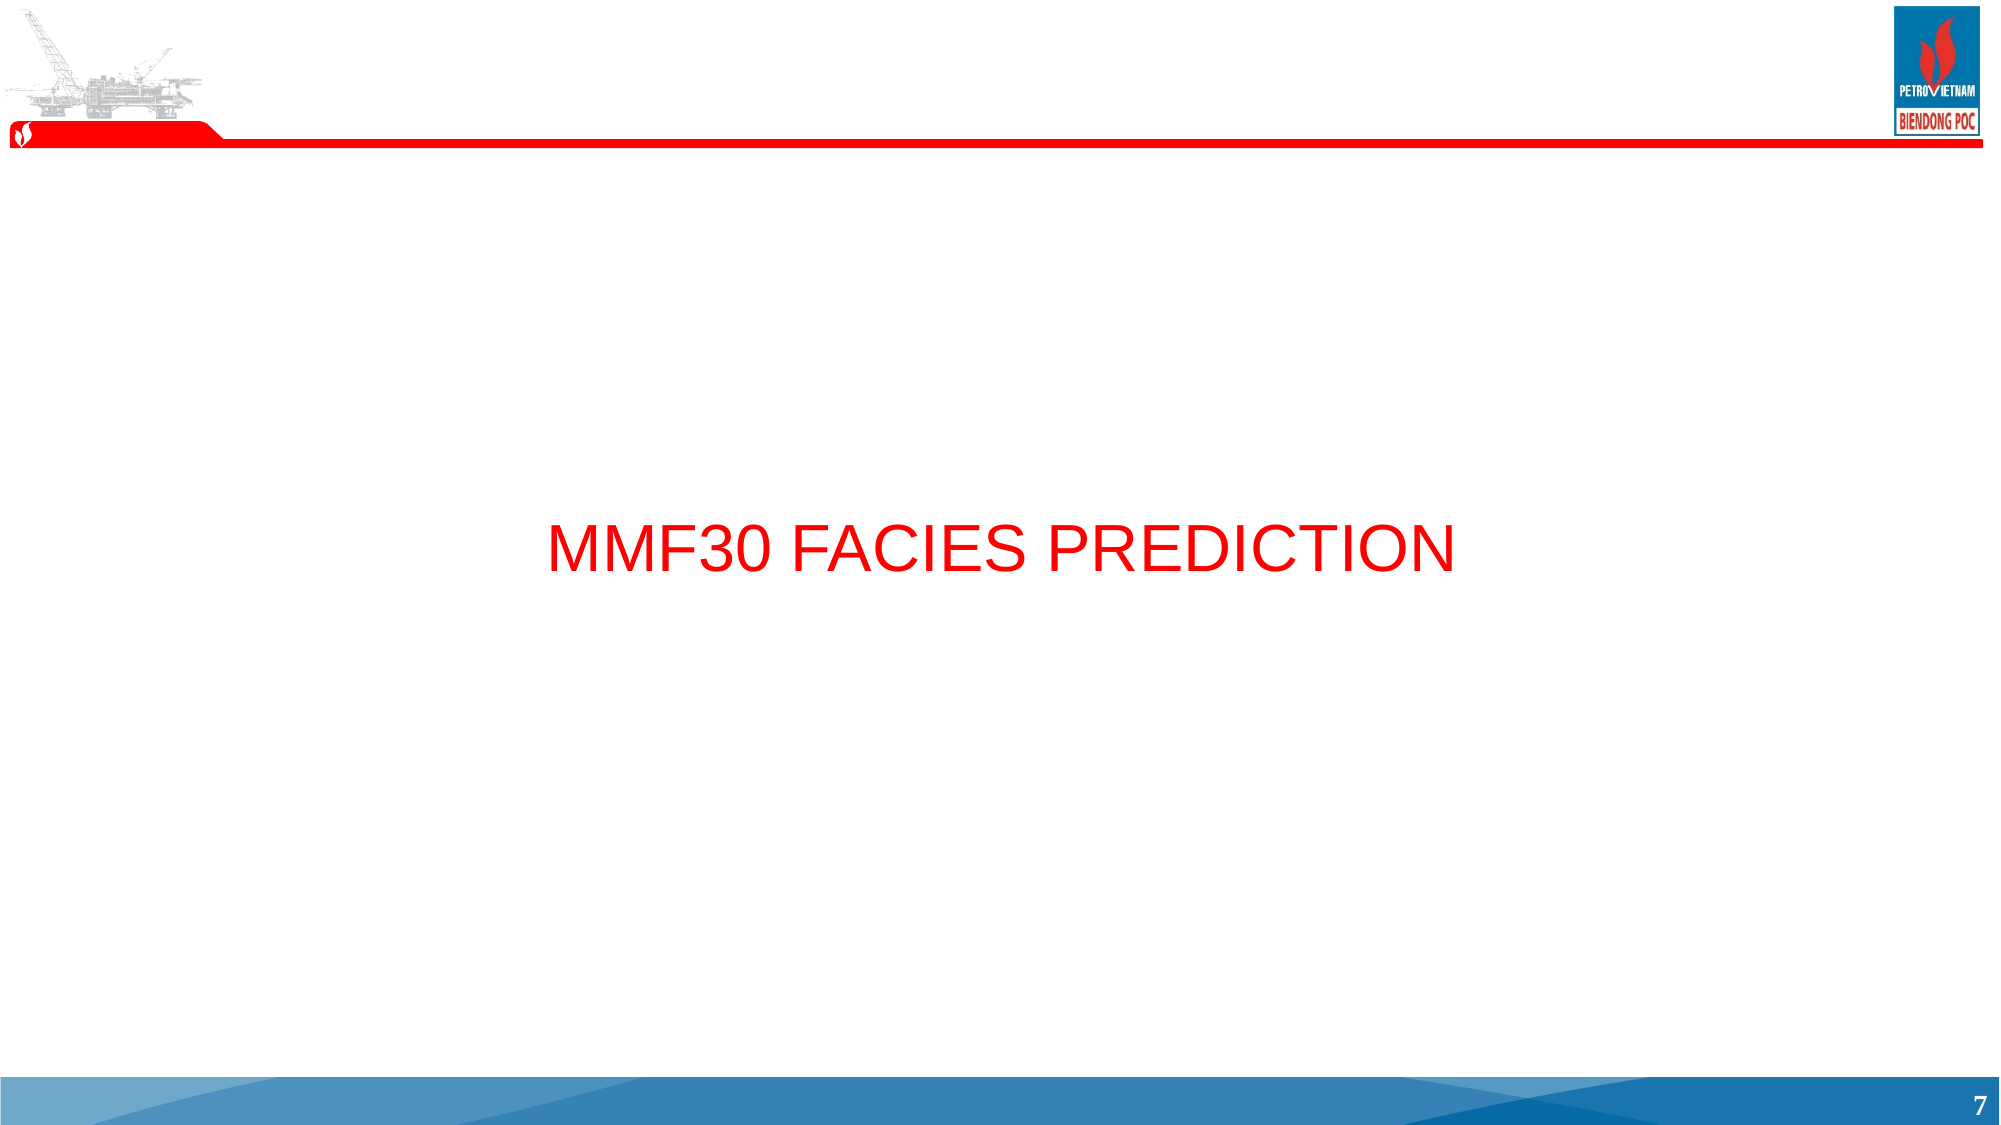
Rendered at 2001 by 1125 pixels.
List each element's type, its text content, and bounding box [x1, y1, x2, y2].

picture [9, 121, 37, 149]
picture [0, 1077, 2001, 1125]
picture [1900, 17, 1975, 96]
picture [1894, 108, 1980, 136]
title MMF30 FACIES PREDICTION [175, 497, 1830, 597]
picture [1, 5, 206, 119]
